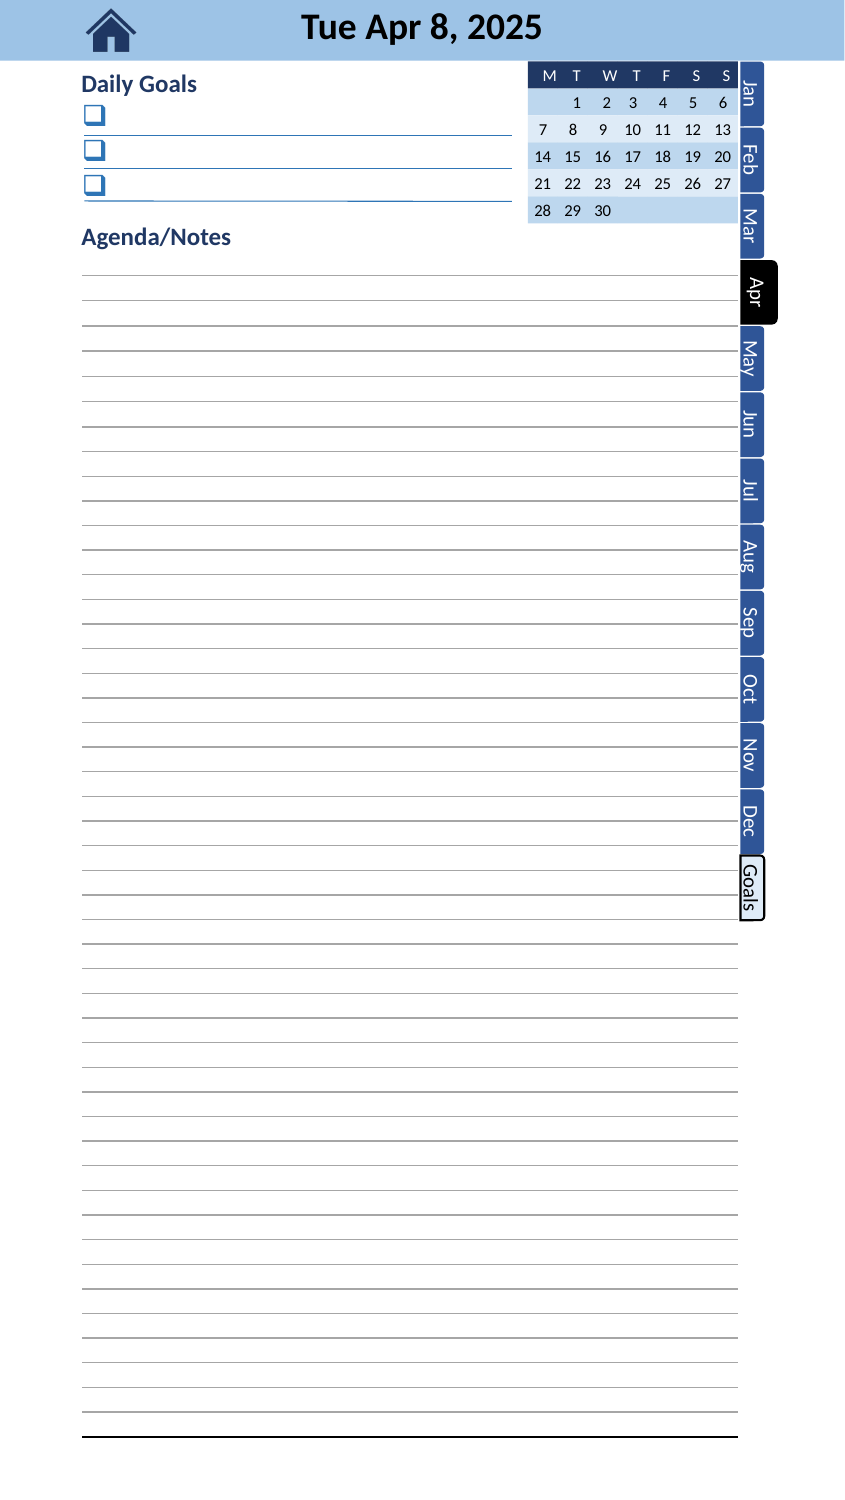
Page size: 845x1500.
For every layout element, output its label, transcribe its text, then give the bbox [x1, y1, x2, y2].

picture [82, 1, 140, 59]
list Tue Apr 8, 2025 [190, 0, 655, 61]
